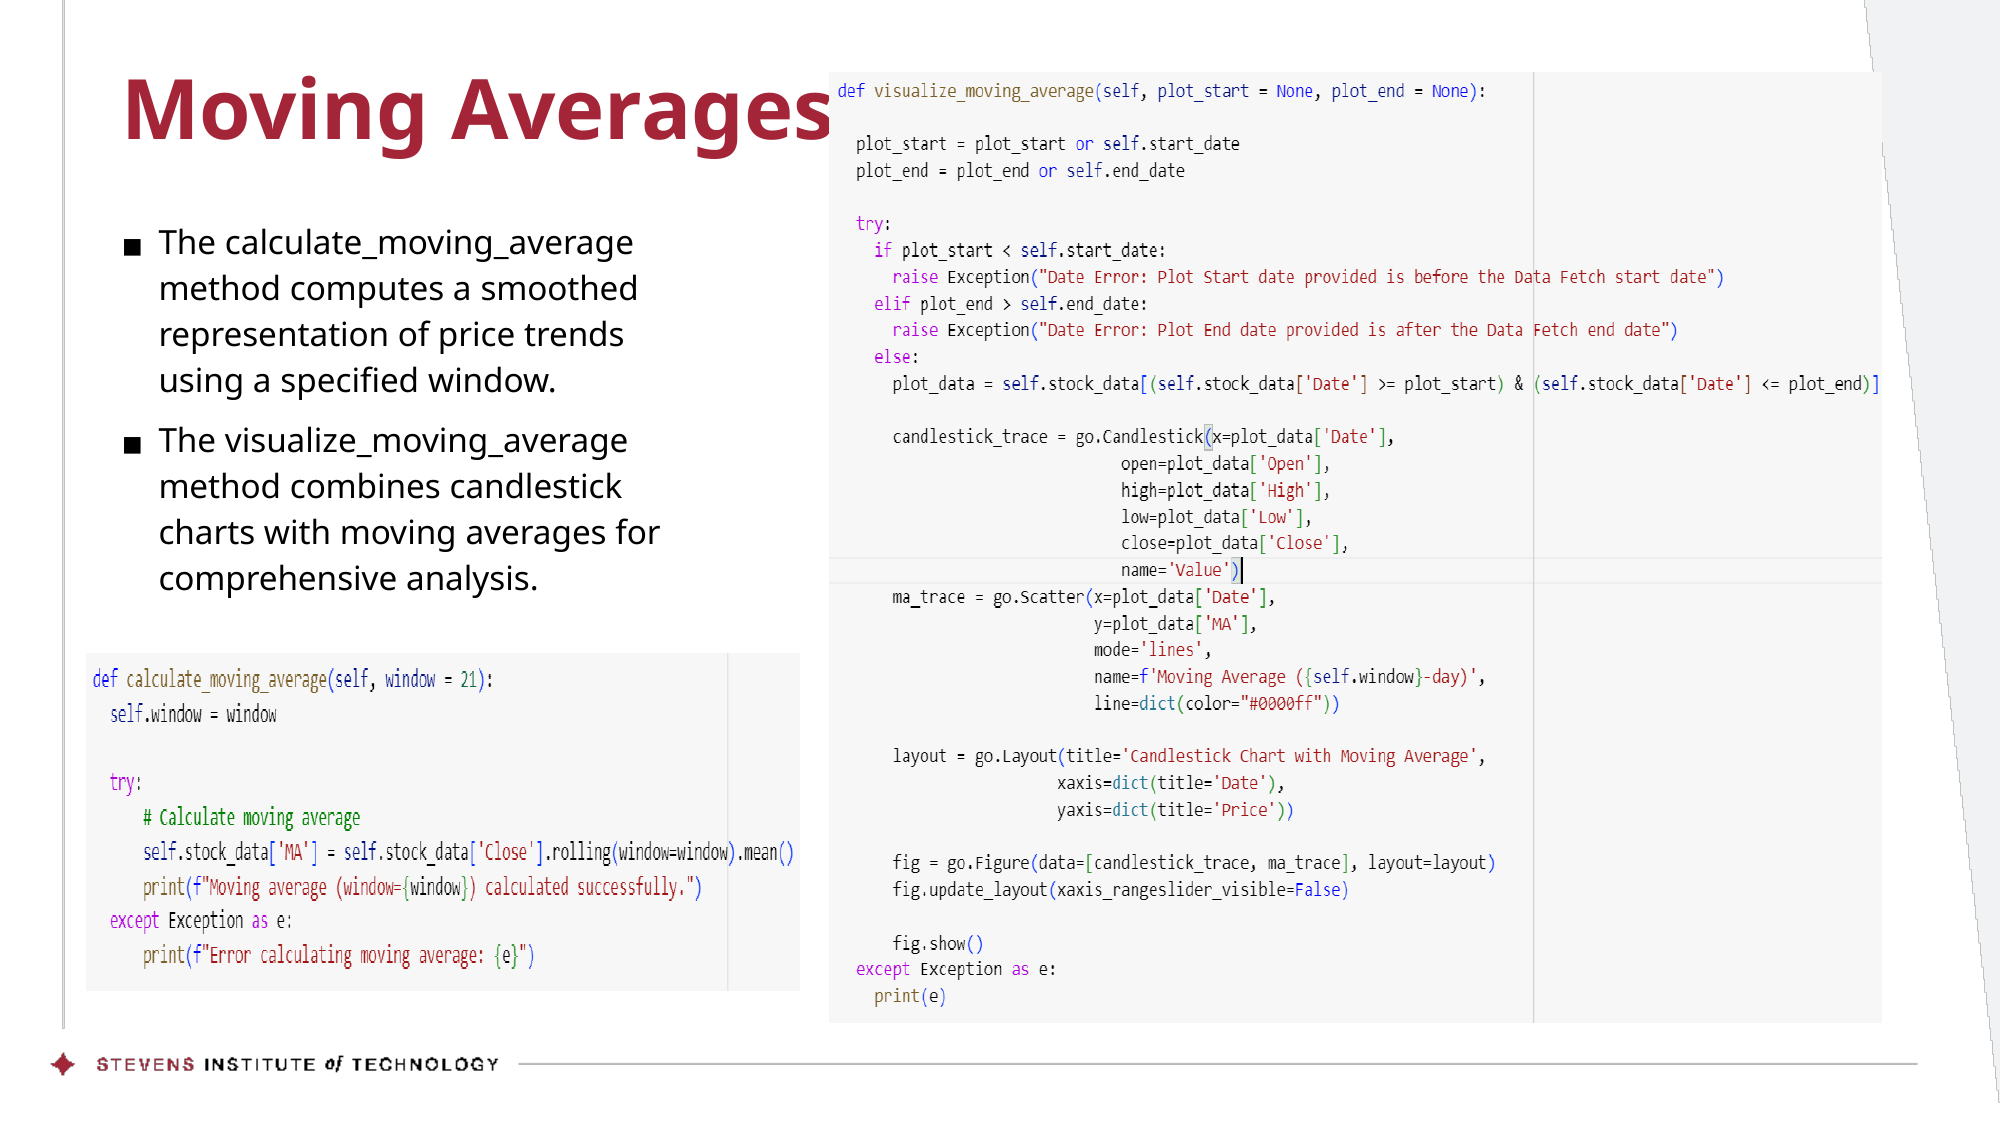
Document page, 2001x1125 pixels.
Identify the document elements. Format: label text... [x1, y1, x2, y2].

list The calculate_moving_average method computes a smoothed representation of price trends using a specified window. The visualize_moving_average method combines candlestick charts with moving averages for comprehensive analysis. [106, 207, 702, 652]
title Moving Averages [106, 59, 1863, 181]
picture [0, 0, 2000, 1125]
